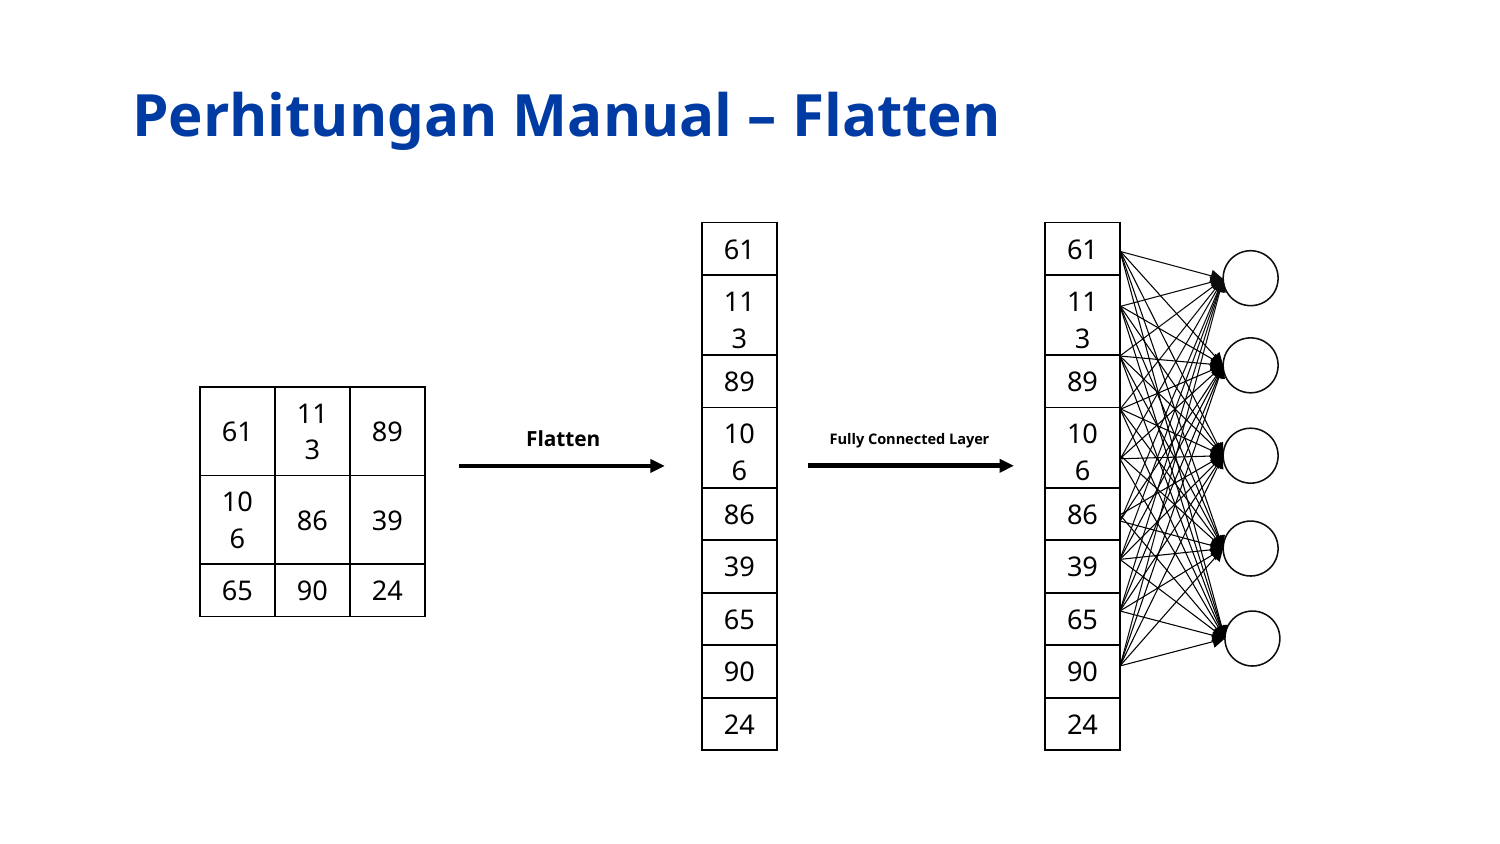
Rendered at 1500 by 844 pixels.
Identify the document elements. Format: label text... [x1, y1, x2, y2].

table_cell 89 [703, 356, 776, 407]
title Perhitungan Manual – Flatten [116, 63, 1383, 157]
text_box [1119, 355, 1226, 408]
text_box [1231, 608, 1282, 669]
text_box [1119, 458, 1226, 514]
table_cell 90 [1046, 646, 1119, 697]
table_cell 24 [351, 565, 424, 616]
table_cell 86 [1046, 489, 1112, 539]
text_box Flatten [462, 418, 665, 459]
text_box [1119, 408, 1226, 458]
table_cell 106 [703, 408, 776, 487]
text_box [1119, 559, 1226, 610]
text_box Fully Connected Layer [808, 422, 1011, 455]
table_cell 106 [201, 476, 274, 563]
table_header 61 [1046, 223, 1119, 274]
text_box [1119, 305, 1226, 355]
table_cell 89 [1046, 356, 1112, 407]
text_box [1231, 335, 1281, 395]
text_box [1119, 610, 1226, 638]
table_cell 90 [703, 646, 776, 697]
text_box [1231, 518, 1281, 579]
table_cell 113 [703, 276, 776, 354]
table_cell 113 [1046, 276, 1112, 354]
table_cell 24 [1046, 699, 1119, 749]
text_box [1231, 248, 1281, 308]
table_cell 106 [1046, 408, 1112, 487]
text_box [1119, 514, 1226, 559]
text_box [1119, 638, 1226, 667]
table_cell 65 [1046, 594, 1112, 644]
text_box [1119, 250, 1226, 305]
table_cell 86 [276, 476, 349, 563]
table_cell 39 [351, 476, 424, 563]
table_cell 90 [276, 565, 349, 616]
table_cell 65 [703, 594, 776, 644]
table_header 61 [201, 388, 274, 475]
text_box [1231, 426, 1281, 486]
table_cell 86 [703, 489, 776, 539]
table_header 113 [276, 388, 349, 475]
table_cell 65 [201, 565, 274, 616]
table_header 89 [351, 388, 424, 475]
table_header 61 [703, 223, 776, 274]
table_cell 24 [703, 699, 776, 749]
table_cell 39 [703, 541, 776, 592]
table_cell 39 [1046, 541, 1112, 592]
